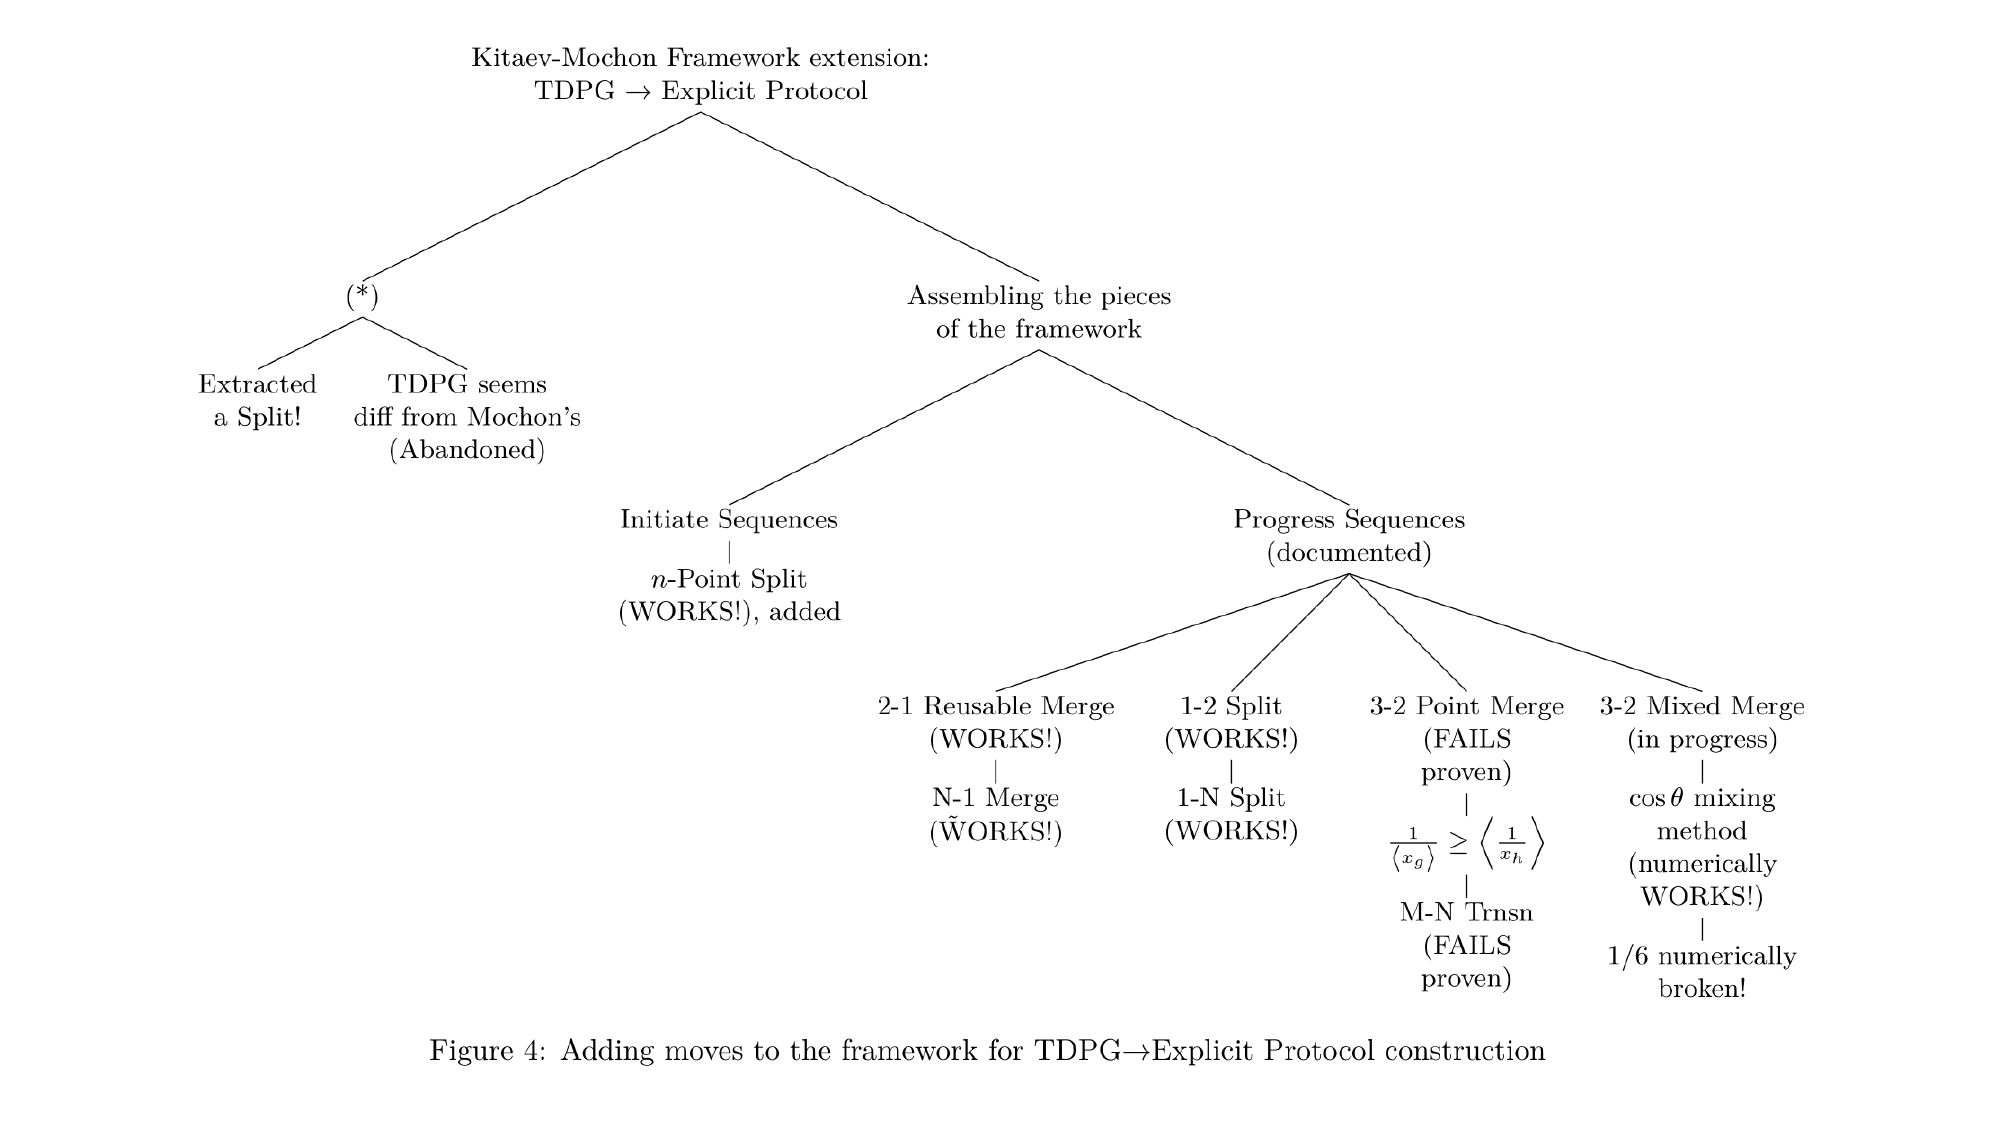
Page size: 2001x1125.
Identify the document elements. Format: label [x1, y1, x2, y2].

picture [117, 0, 1883, 1125]
